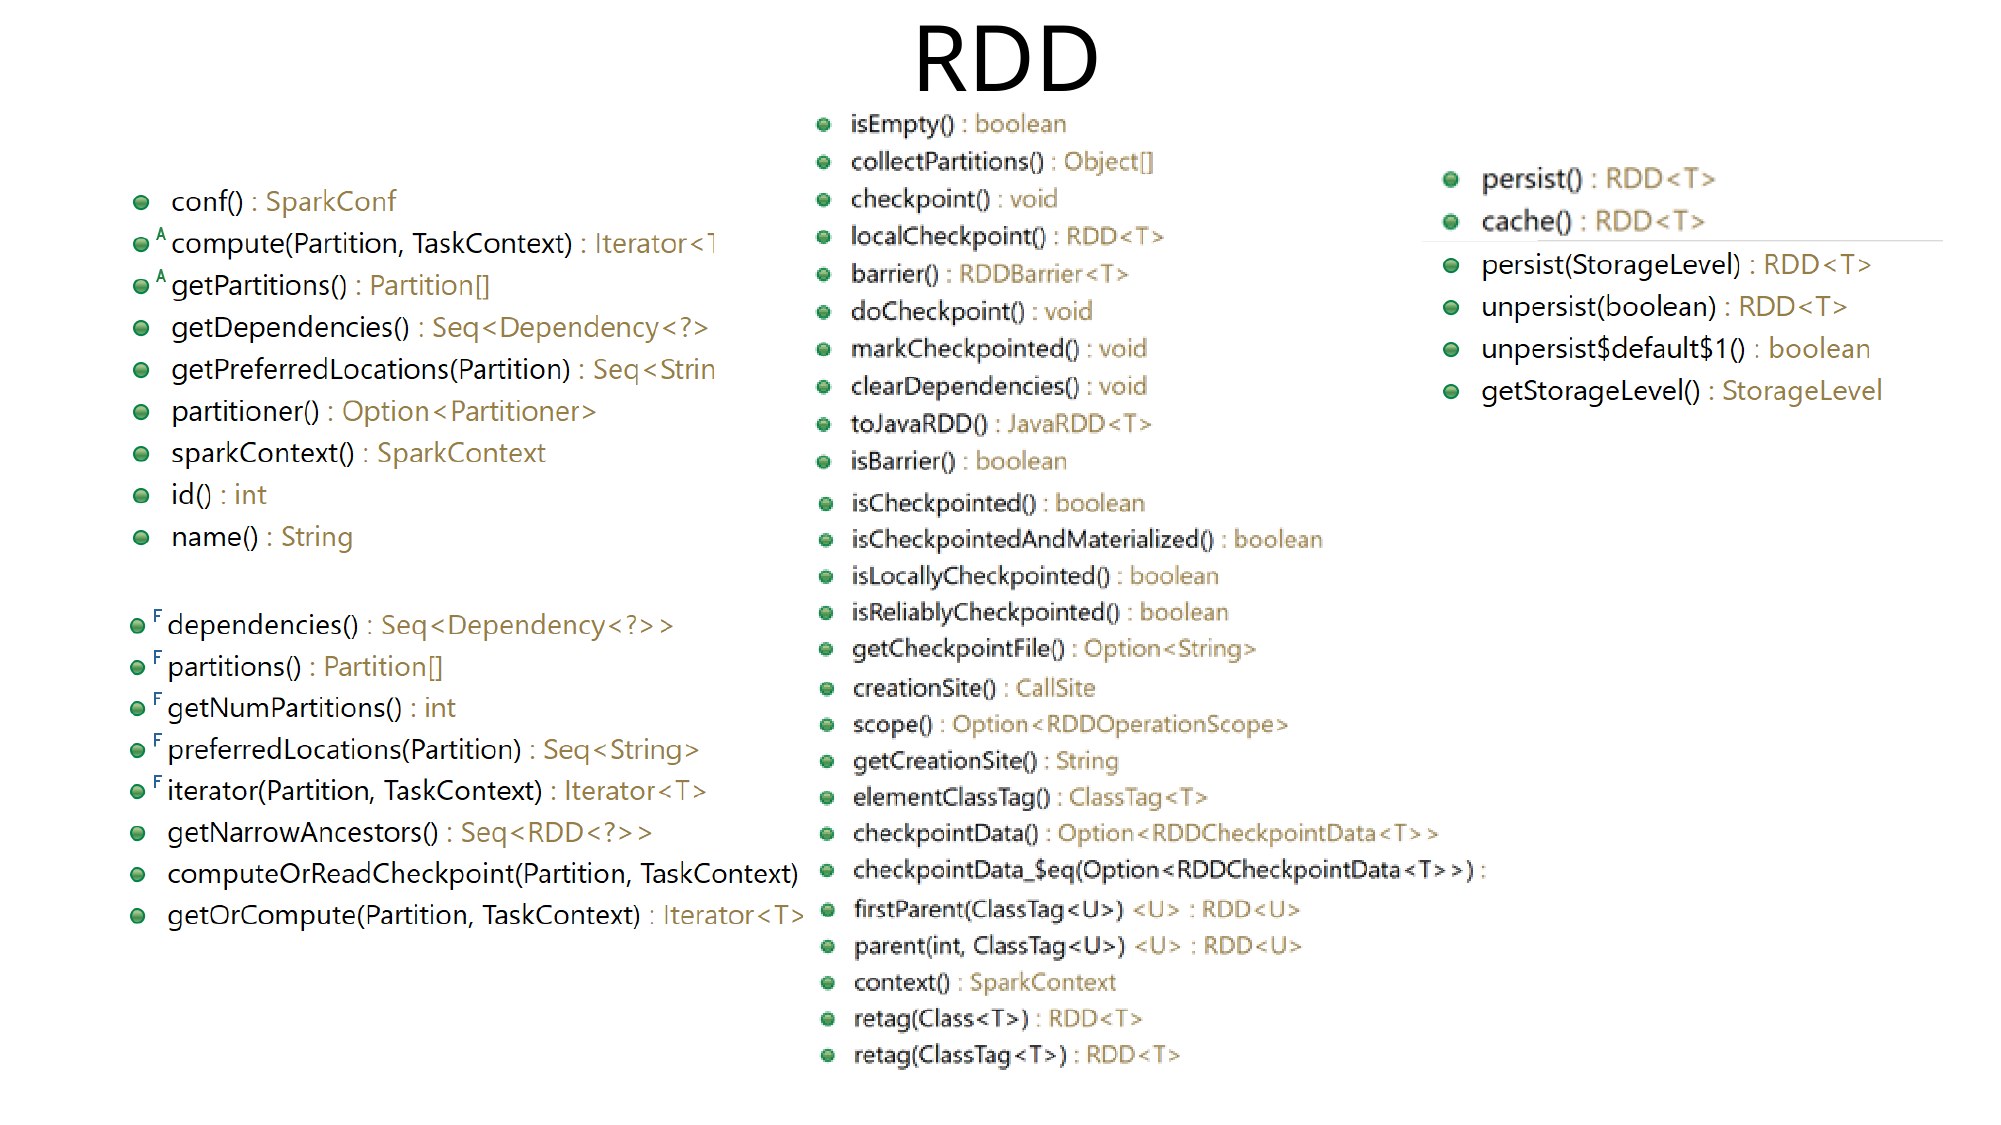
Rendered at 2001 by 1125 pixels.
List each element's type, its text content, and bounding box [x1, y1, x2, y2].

picture [112, 178, 714, 563]
picture [1422, 165, 1943, 412]
picture [102, 106, 1507, 1073]
title RDD [144, 0, 1870, 171]
